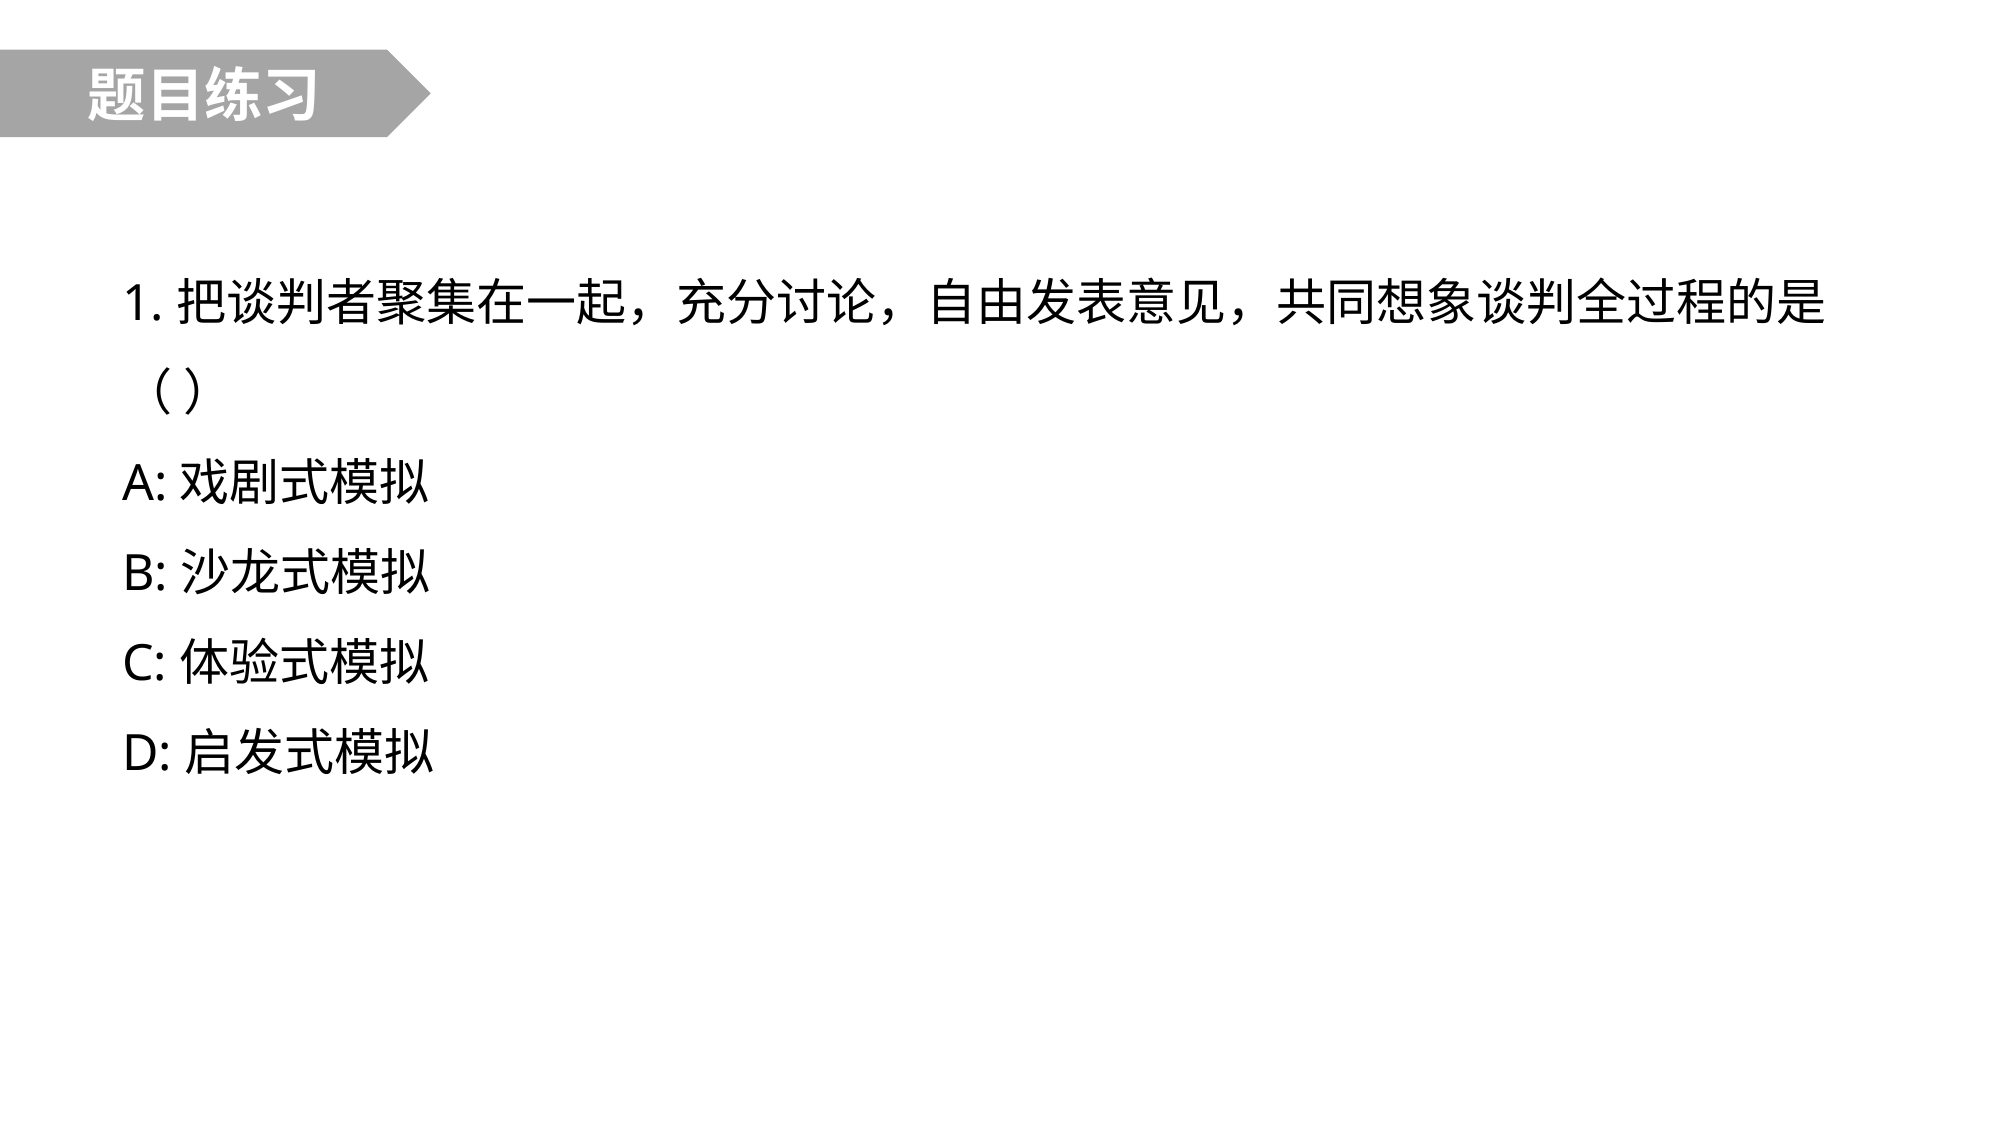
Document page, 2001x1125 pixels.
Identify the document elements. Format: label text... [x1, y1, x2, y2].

text_box 题目练习 [0, 48, 433, 139]
text_box 1.把谈判者聚集在一起，充分讨论，自由发表意见，共同想象谈判全过程的是（ ） A:戏剧式模拟 B:沙龙式模拟 C:体验式模拟 D:启发式模拟 [107, 232, 1908, 788]
